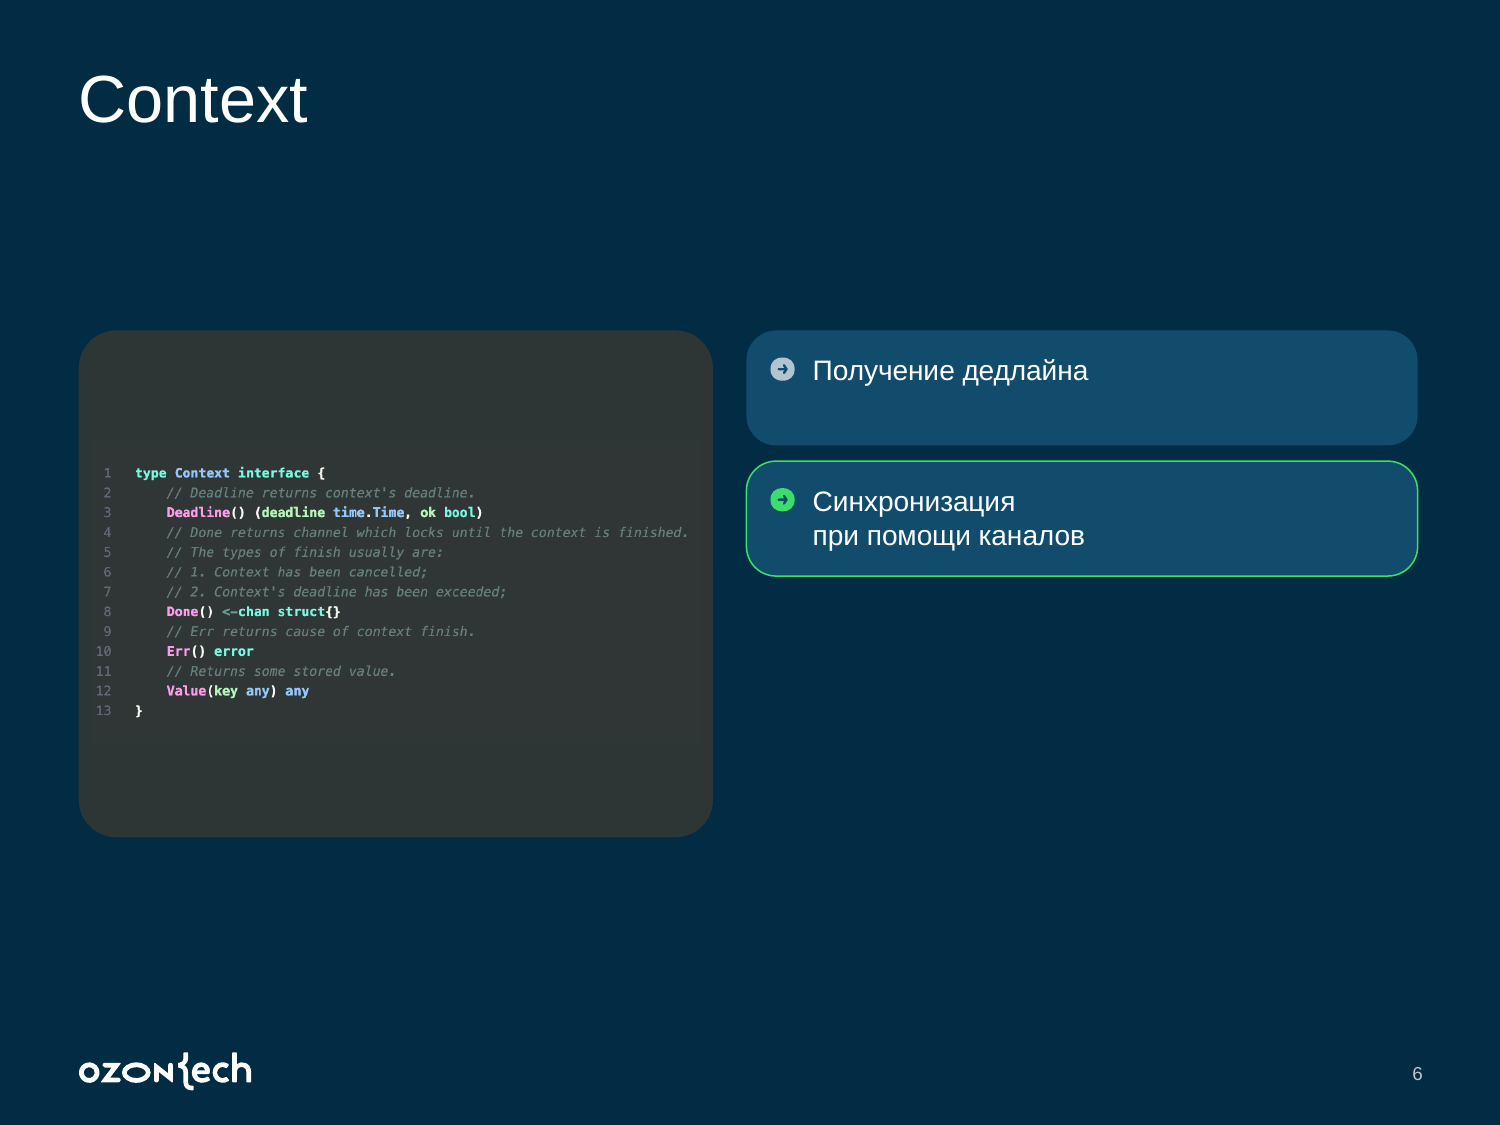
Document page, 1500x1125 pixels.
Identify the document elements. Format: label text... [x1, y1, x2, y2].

text_box [770, 357, 795, 381]
text_box [78, 330, 714, 838]
slide_number ‹#› [1311, 1054, 1423, 1091]
text_box Получение дедлайна [746, 330, 1418, 446]
text_box [770, 488, 795, 512]
title Context [78, 67, 1422, 180]
text_box Синхронизация при помощи каналов [746, 461, 1418, 577]
picture [90, 439, 702, 744]
